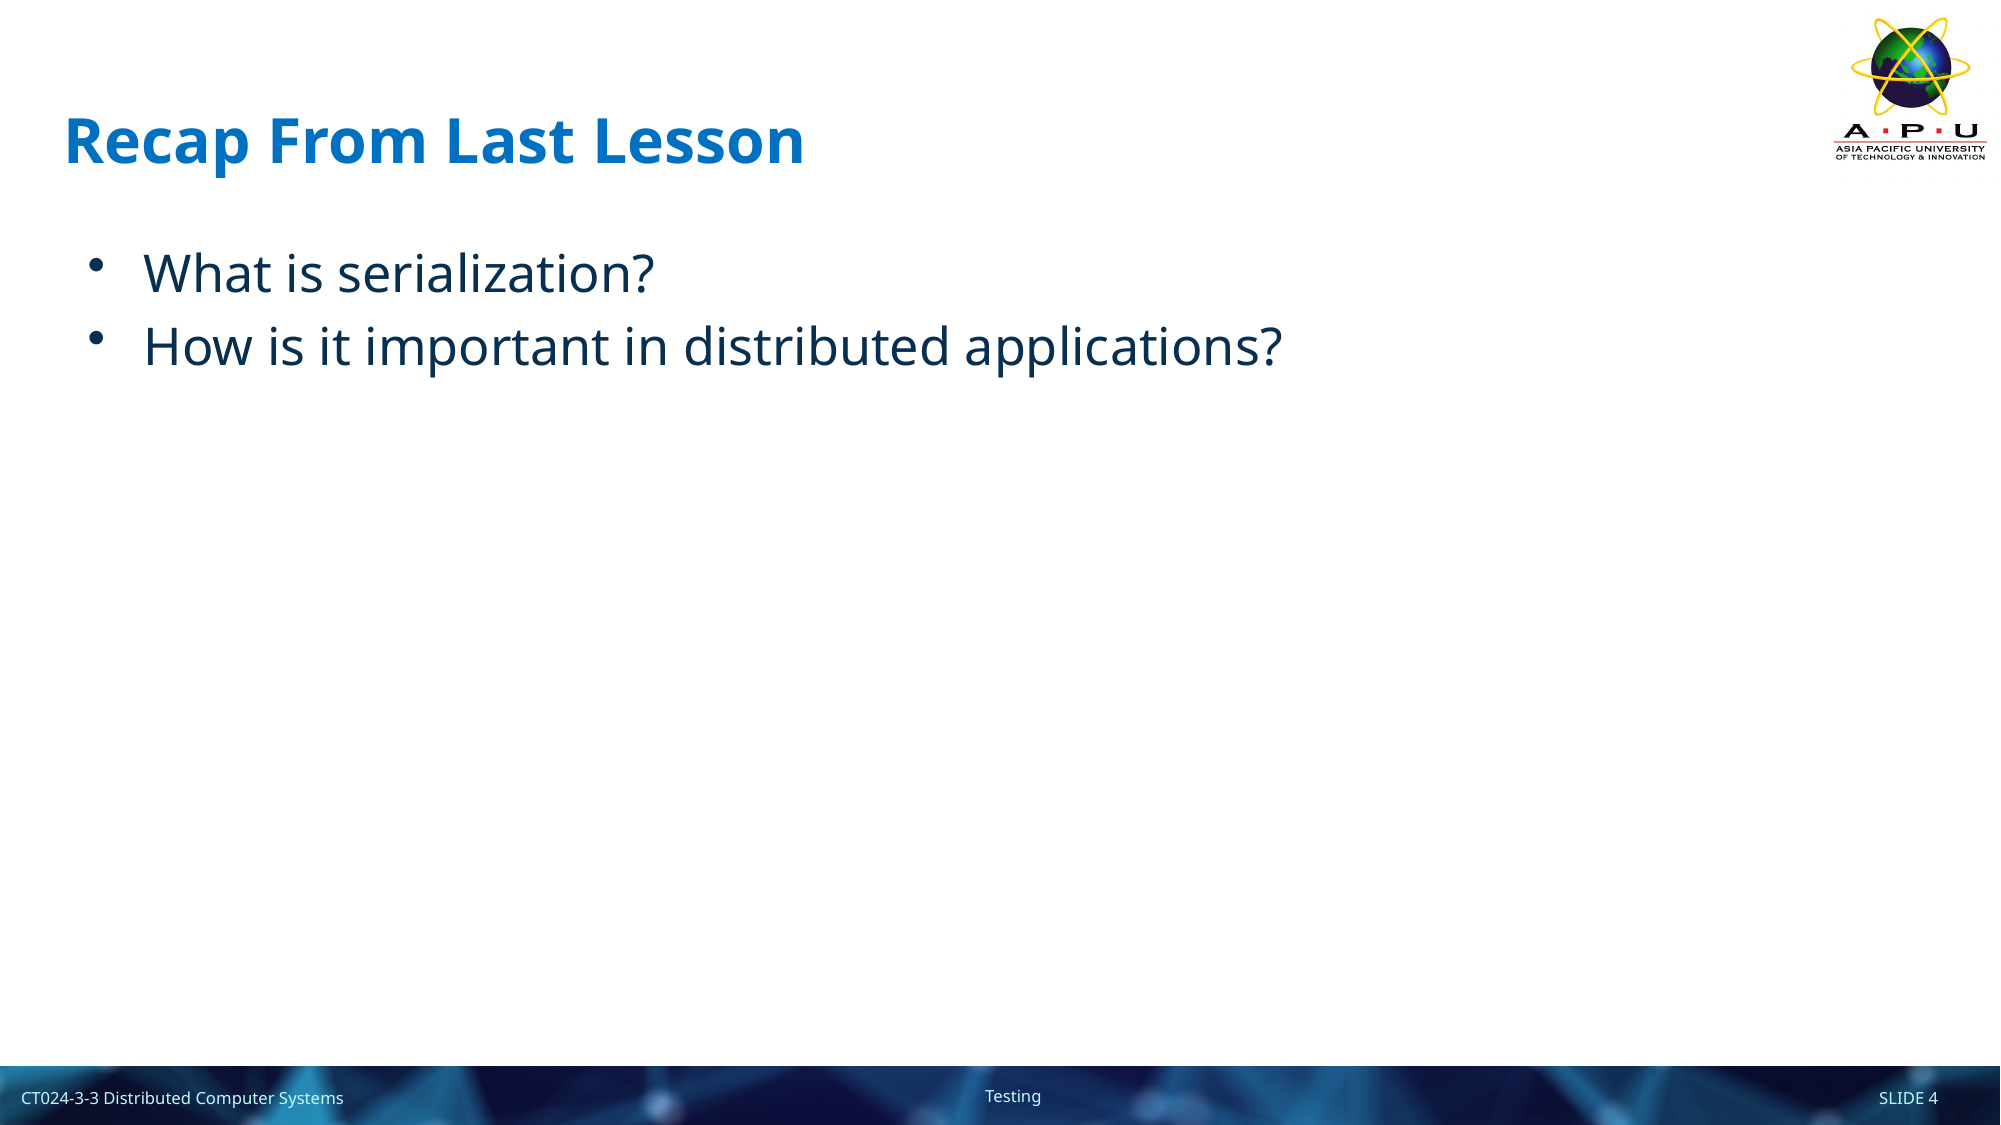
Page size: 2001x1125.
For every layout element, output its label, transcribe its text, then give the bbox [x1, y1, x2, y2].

title Recap From Last Lesson [48, 45, 1764, 233]
picture [0, 1066, 2000, 1125]
picture [1822, 0, 2000, 178]
list What is serialization? How is it important in distributed applications? [72, 232, 1952, 805]
